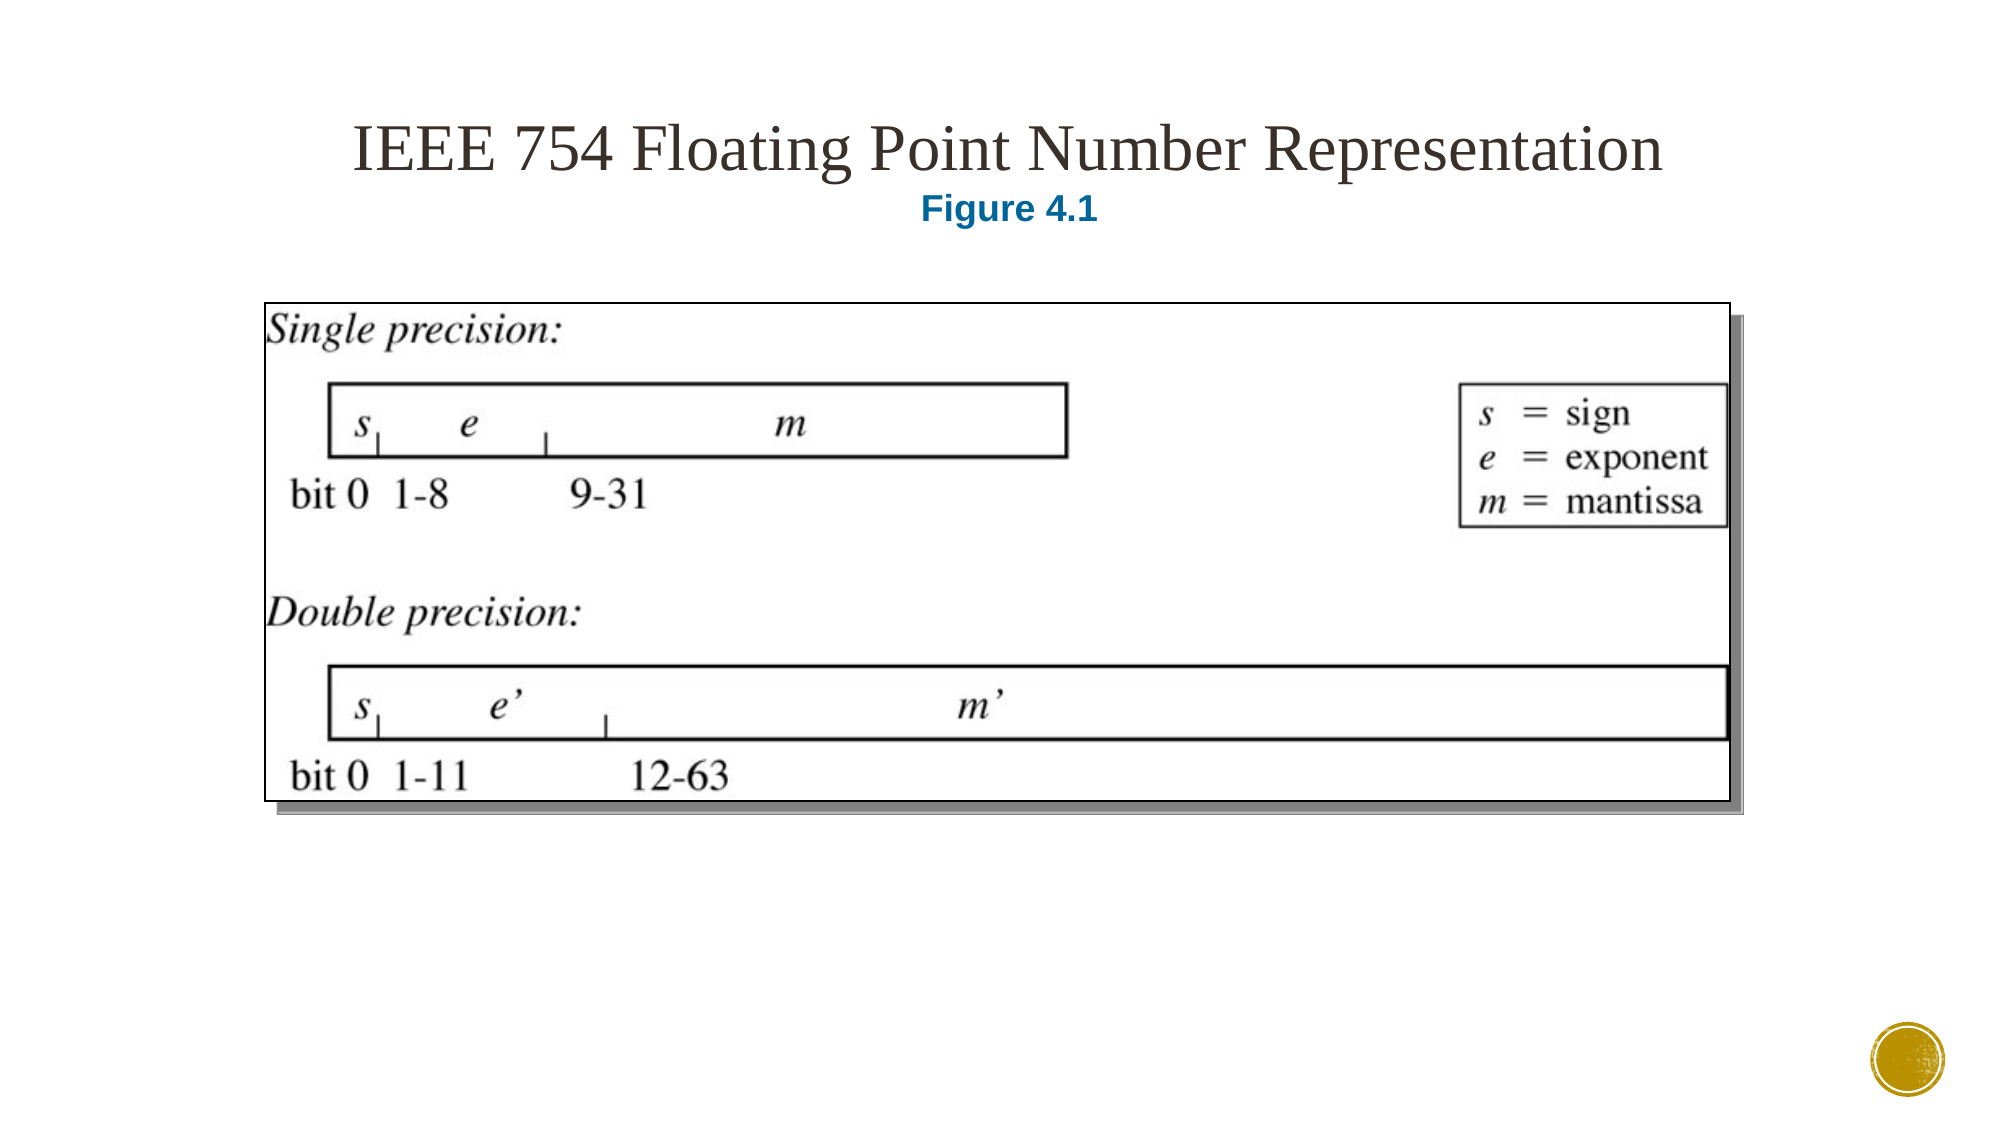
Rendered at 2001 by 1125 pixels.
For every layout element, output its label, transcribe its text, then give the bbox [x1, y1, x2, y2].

picture [266, 304, 1729, 800]
text_box IEEE 754 Floating Point Number Representation Figure 4.1 [338, 96, 1681, 237]
